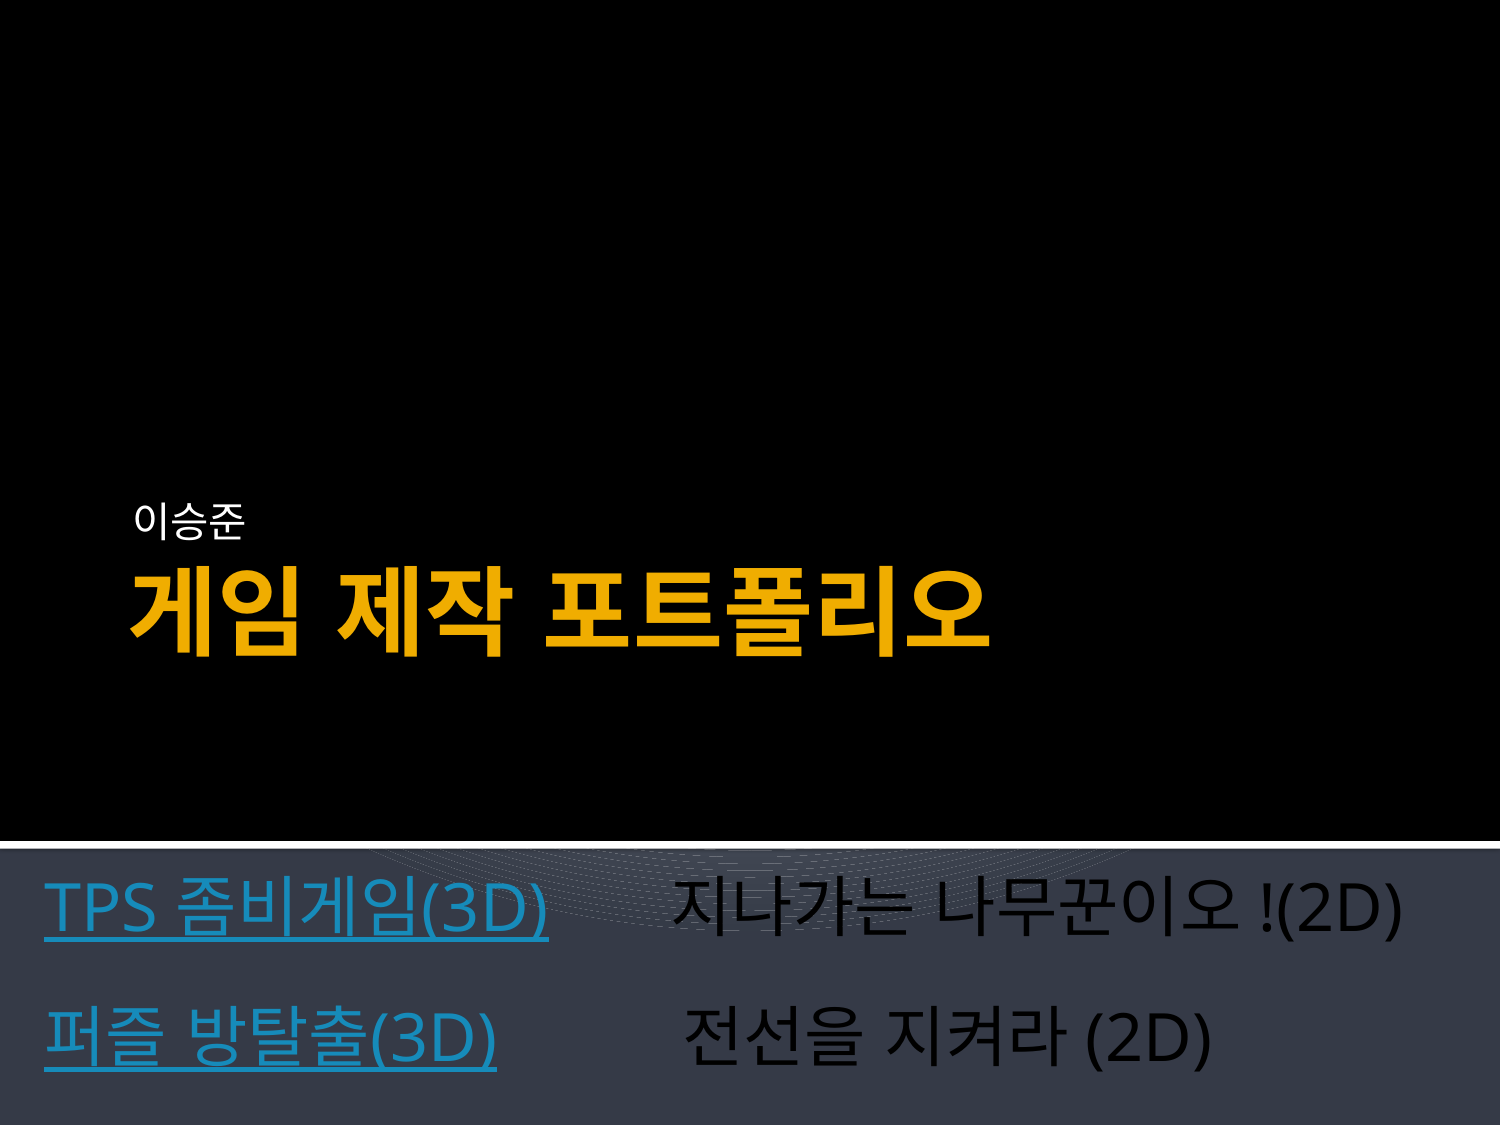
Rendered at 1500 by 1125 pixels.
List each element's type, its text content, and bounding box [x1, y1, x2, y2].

title 게임 제작 포트폴리오 [112, 550, 1438, 825]
subtitle 이승준 [112, 299, 1438, 546]
text_box 퍼즐 방탈출(3D) [29, 987, 668, 1100]
text_box 지나가는 나무꾼이오!(2D) [655, 857, 1483, 953]
text_box TPS 좀비게임(3D) [29, 857, 668, 970]
text_box 전선을 지켜라(2D) [668, 987, 1306, 1083]
